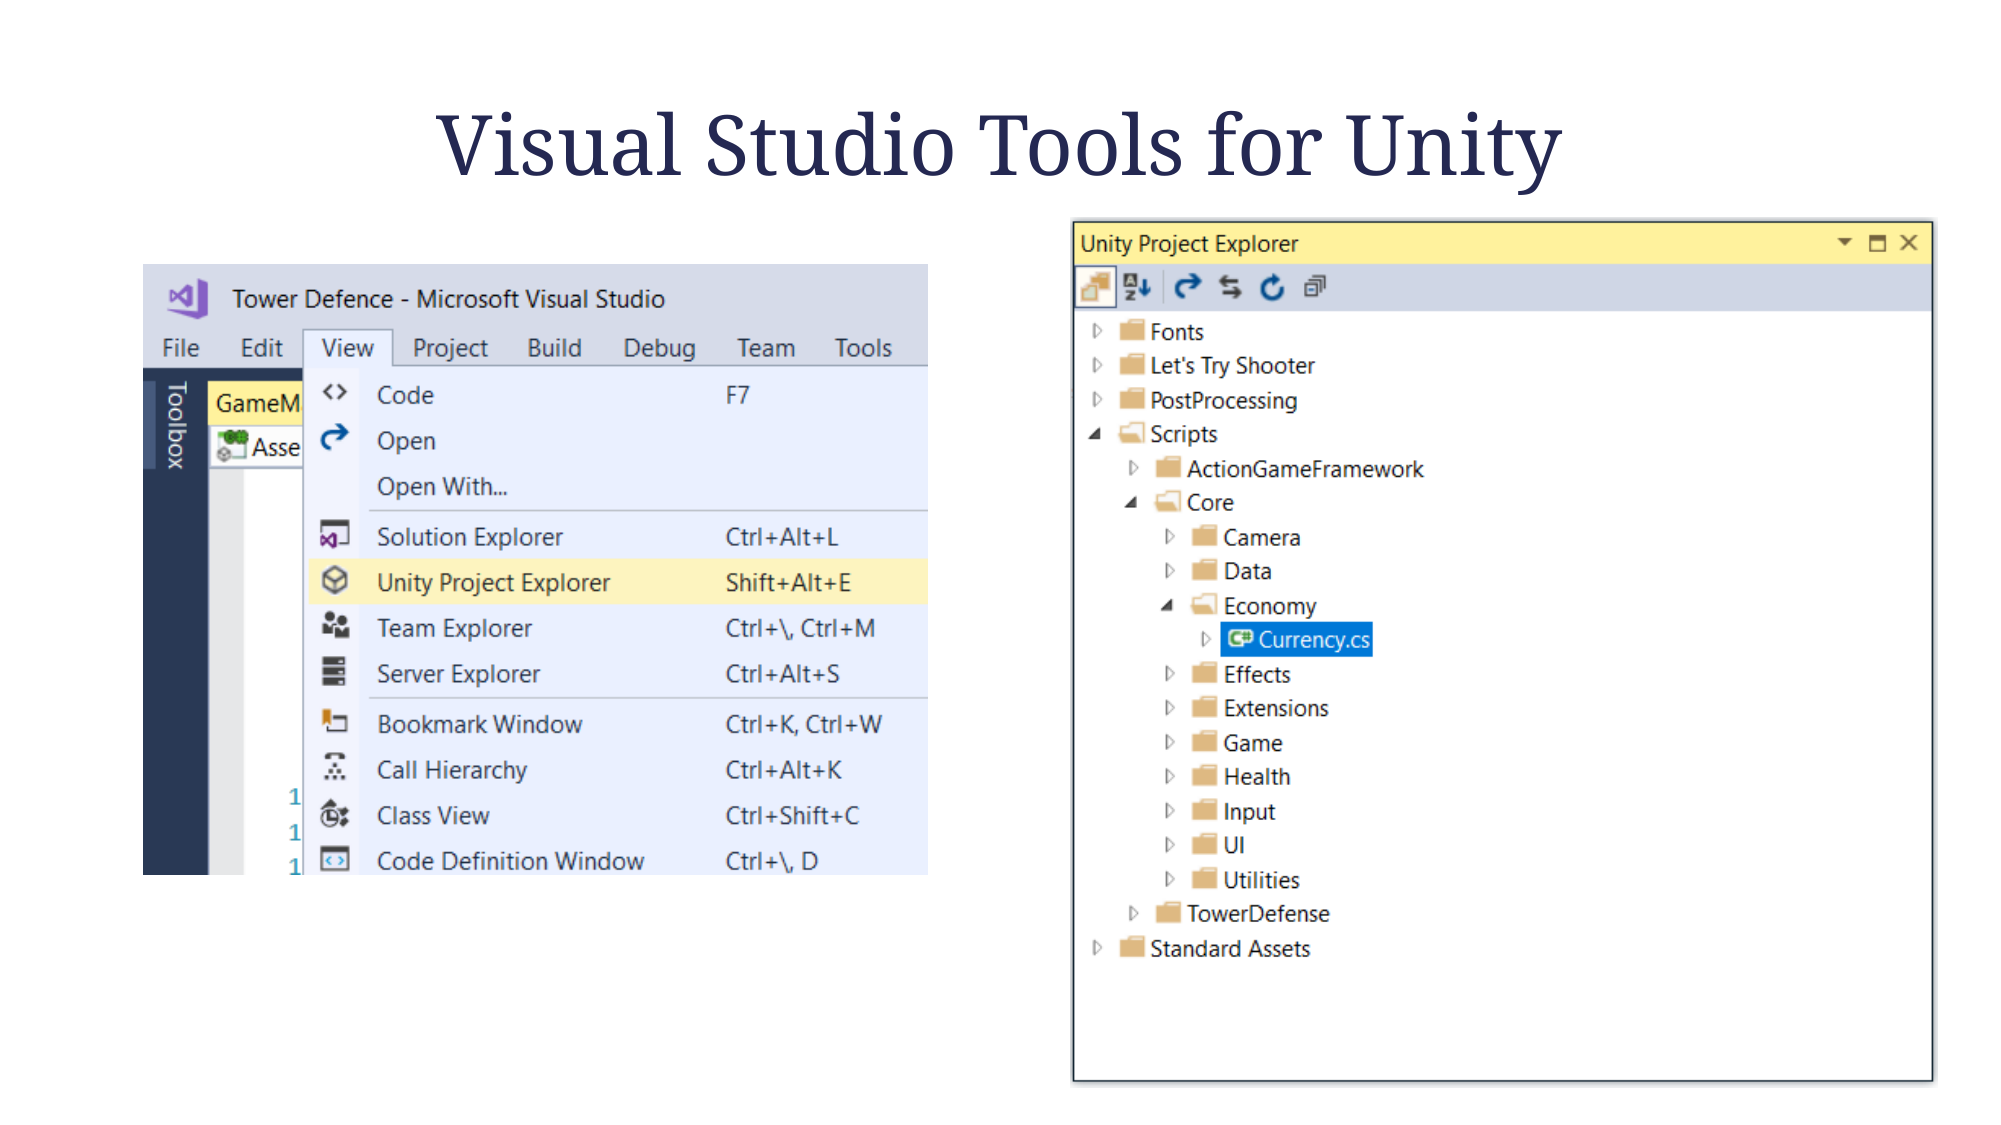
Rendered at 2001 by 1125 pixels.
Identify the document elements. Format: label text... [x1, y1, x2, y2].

picture [1070, 217, 1938, 1089]
title Visual Studio Tools for Unity [99, 0, 1900, 200]
picture [142, 264, 928, 876]
